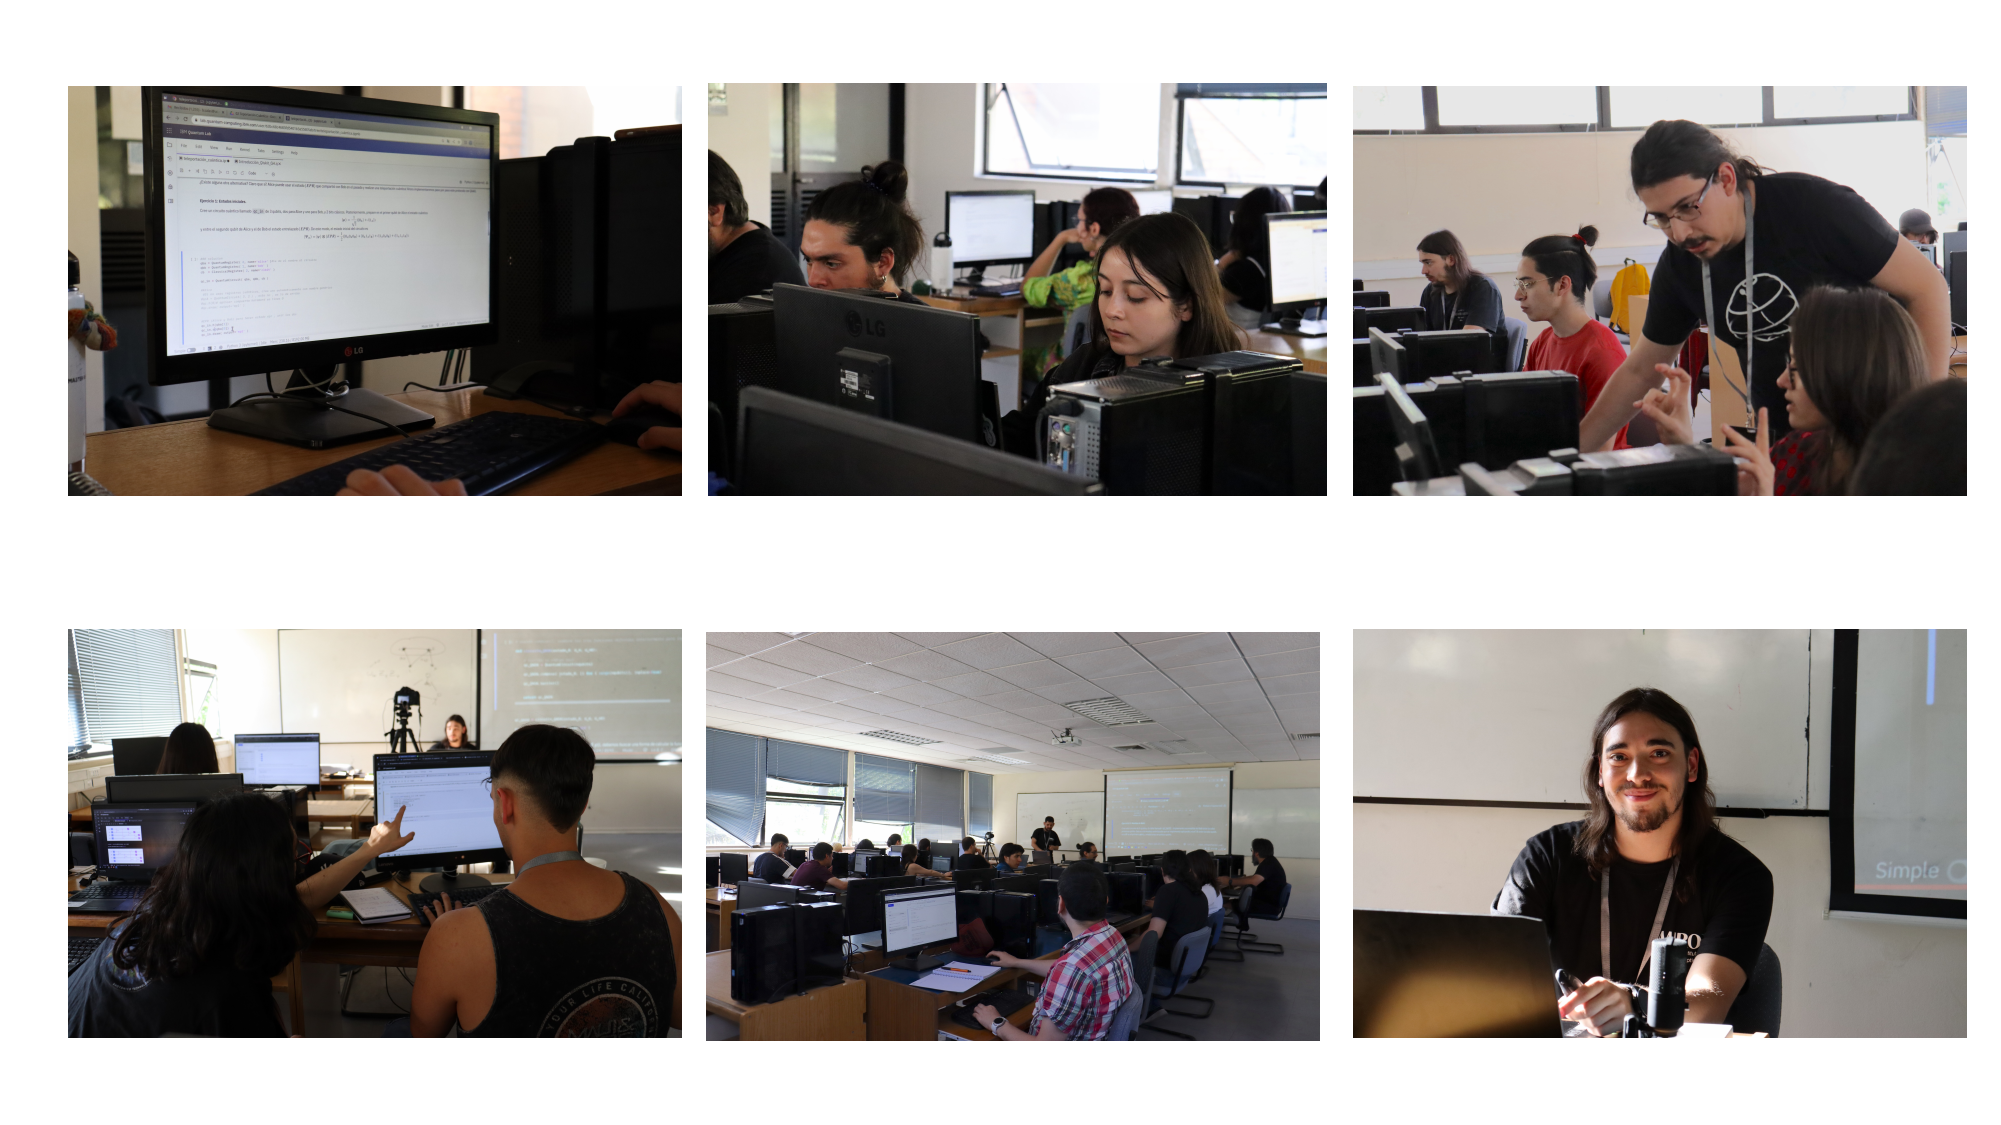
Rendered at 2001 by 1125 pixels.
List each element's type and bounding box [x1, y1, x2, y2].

picture [1352, 629, 1967, 1038]
picture [68, 86, 682, 496]
picture [706, 632, 1320, 1041]
picture [68, 629, 682, 1038]
picture [708, 83, 1327, 496]
picture [1352, 86, 1967, 496]
